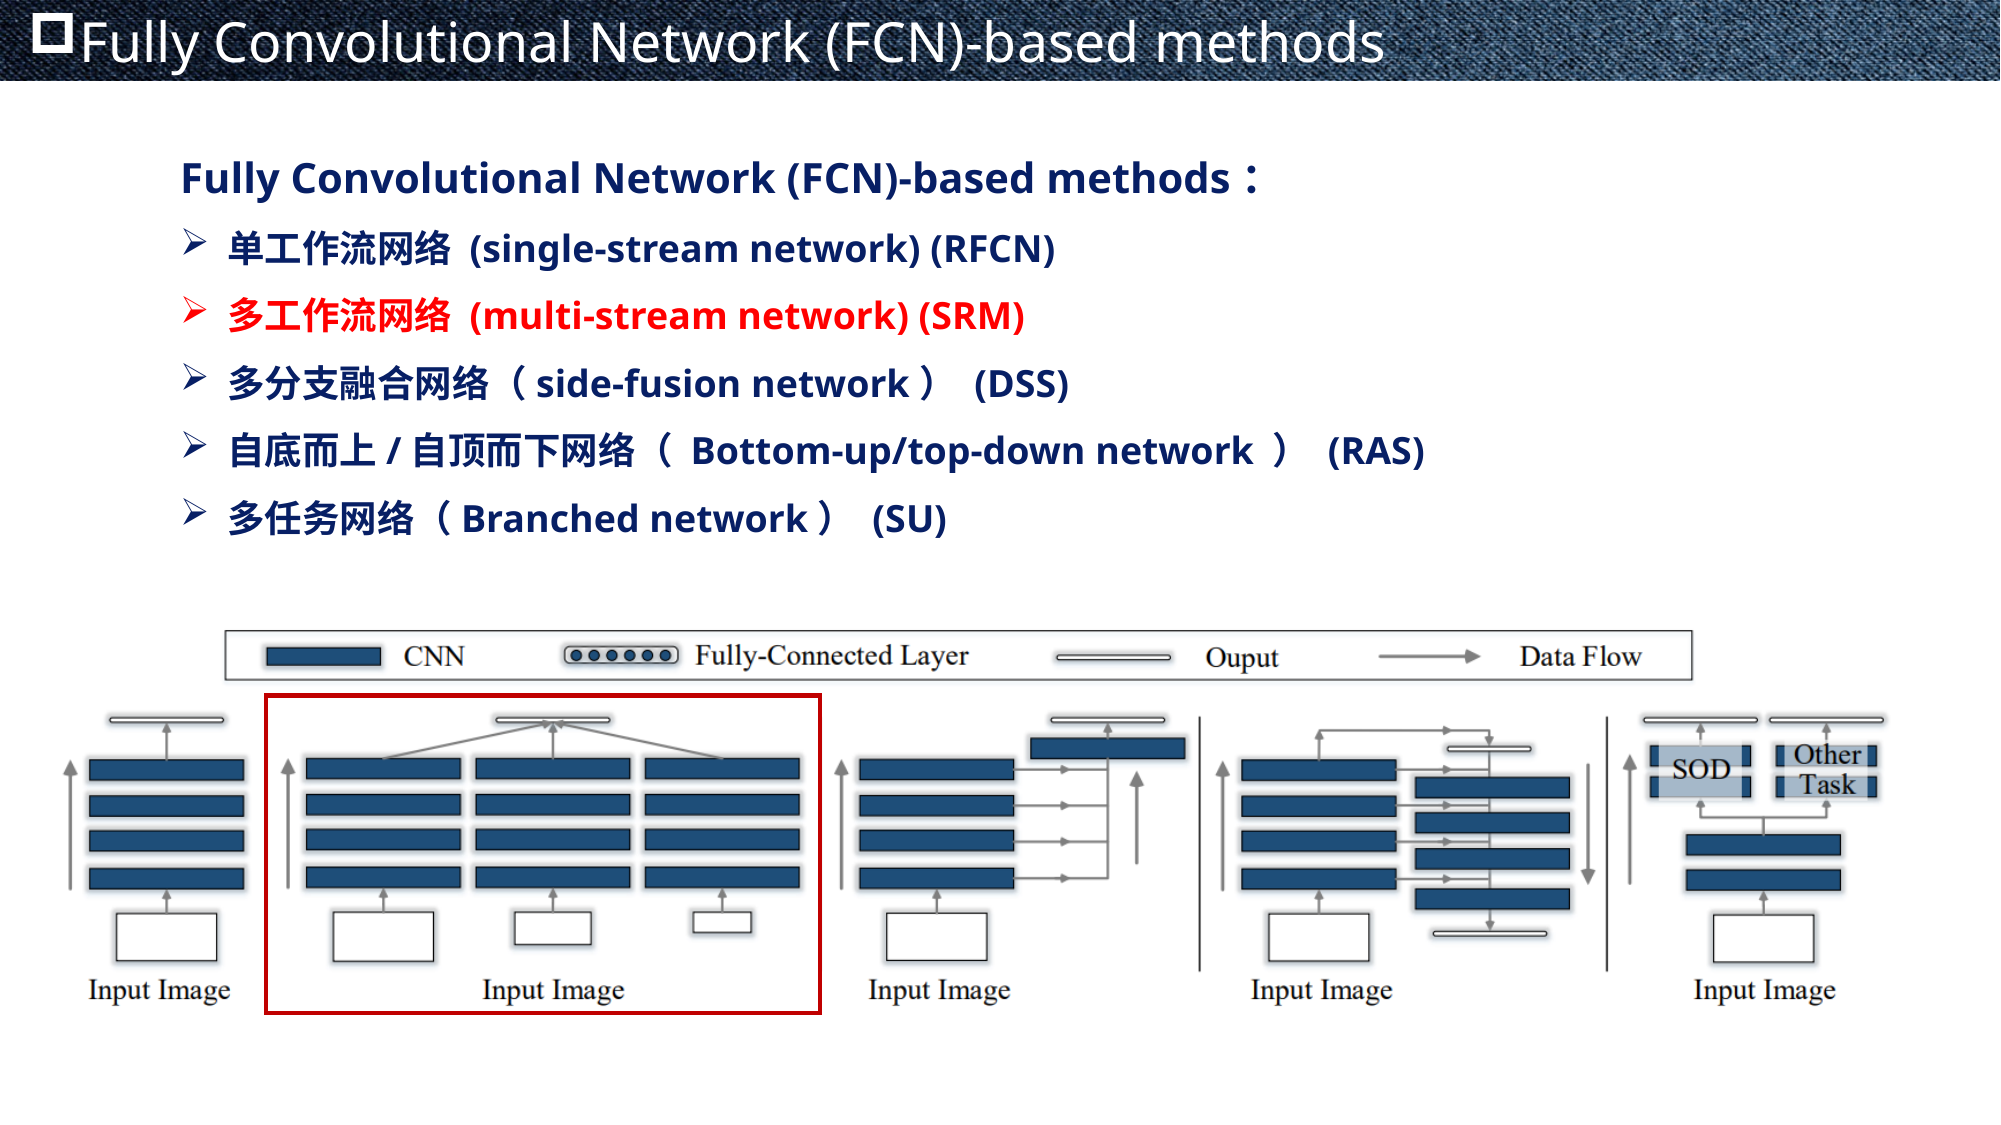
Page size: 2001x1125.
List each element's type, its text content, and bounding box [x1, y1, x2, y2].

picture [0, 0, 2000, 81]
picture [57, 621, 1893, 1013]
text_box Fully Convolutional Network (FCN)-based methods： 单工作流网络 (single-stream network) (RFCN) 多工作流网络 (multi-stream network) (SRM) 多分支融合网络（side-fusion network） (DSS) 自底而上/自顶而下网络（ Bottom-up/top-down network ） (RAS) 多任务网络（Branched network） (SU) [165, 119, 1760, 547]
